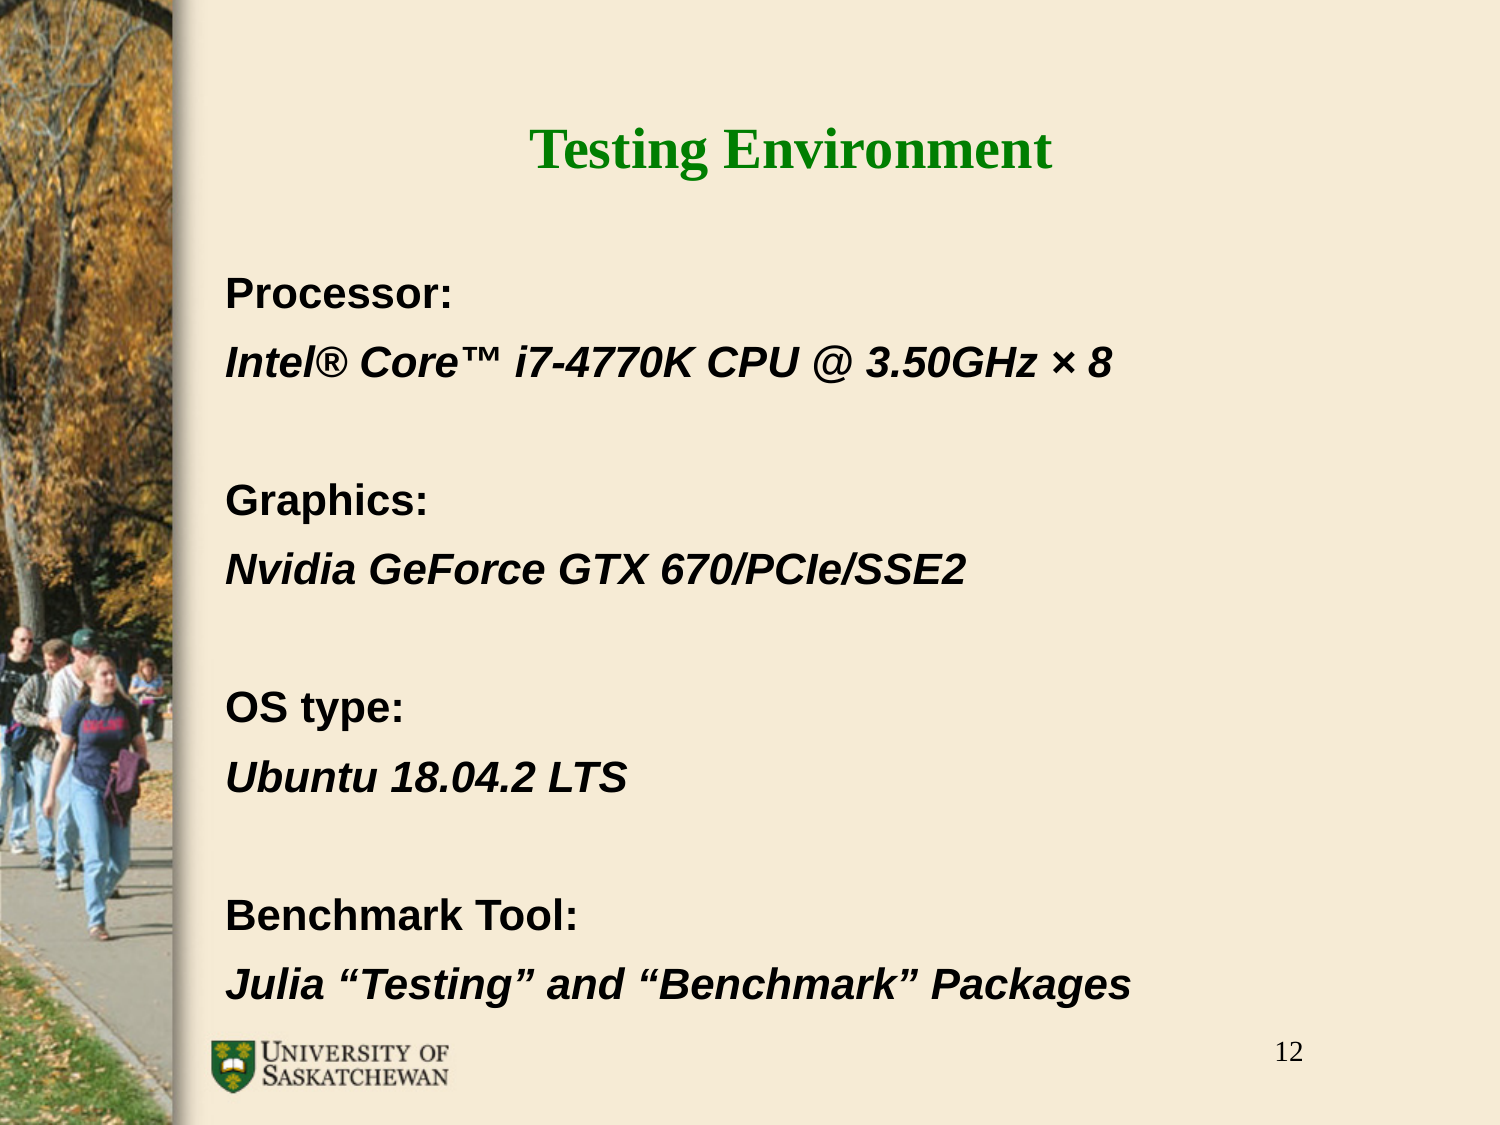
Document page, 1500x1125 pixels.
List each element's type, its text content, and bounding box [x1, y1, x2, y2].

title Testing Environment [226, 34, 1378, 256]
slide_number ‹#› [1244, 1025, 1334, 1080]
picture [0, 0, 1500, 1125]
list Processor: Intel® Core™ i7-4770K CPU @ 3.50GHz × 8 Graphics: Nvidia GeForce GTX 670/PCIe/SSE2 OS type: Ubuntu 18.04.2 LTS Benchmark Tool: Julia “Testing” and “Benchmark” Packages [216, 256, 1442, 1056]
